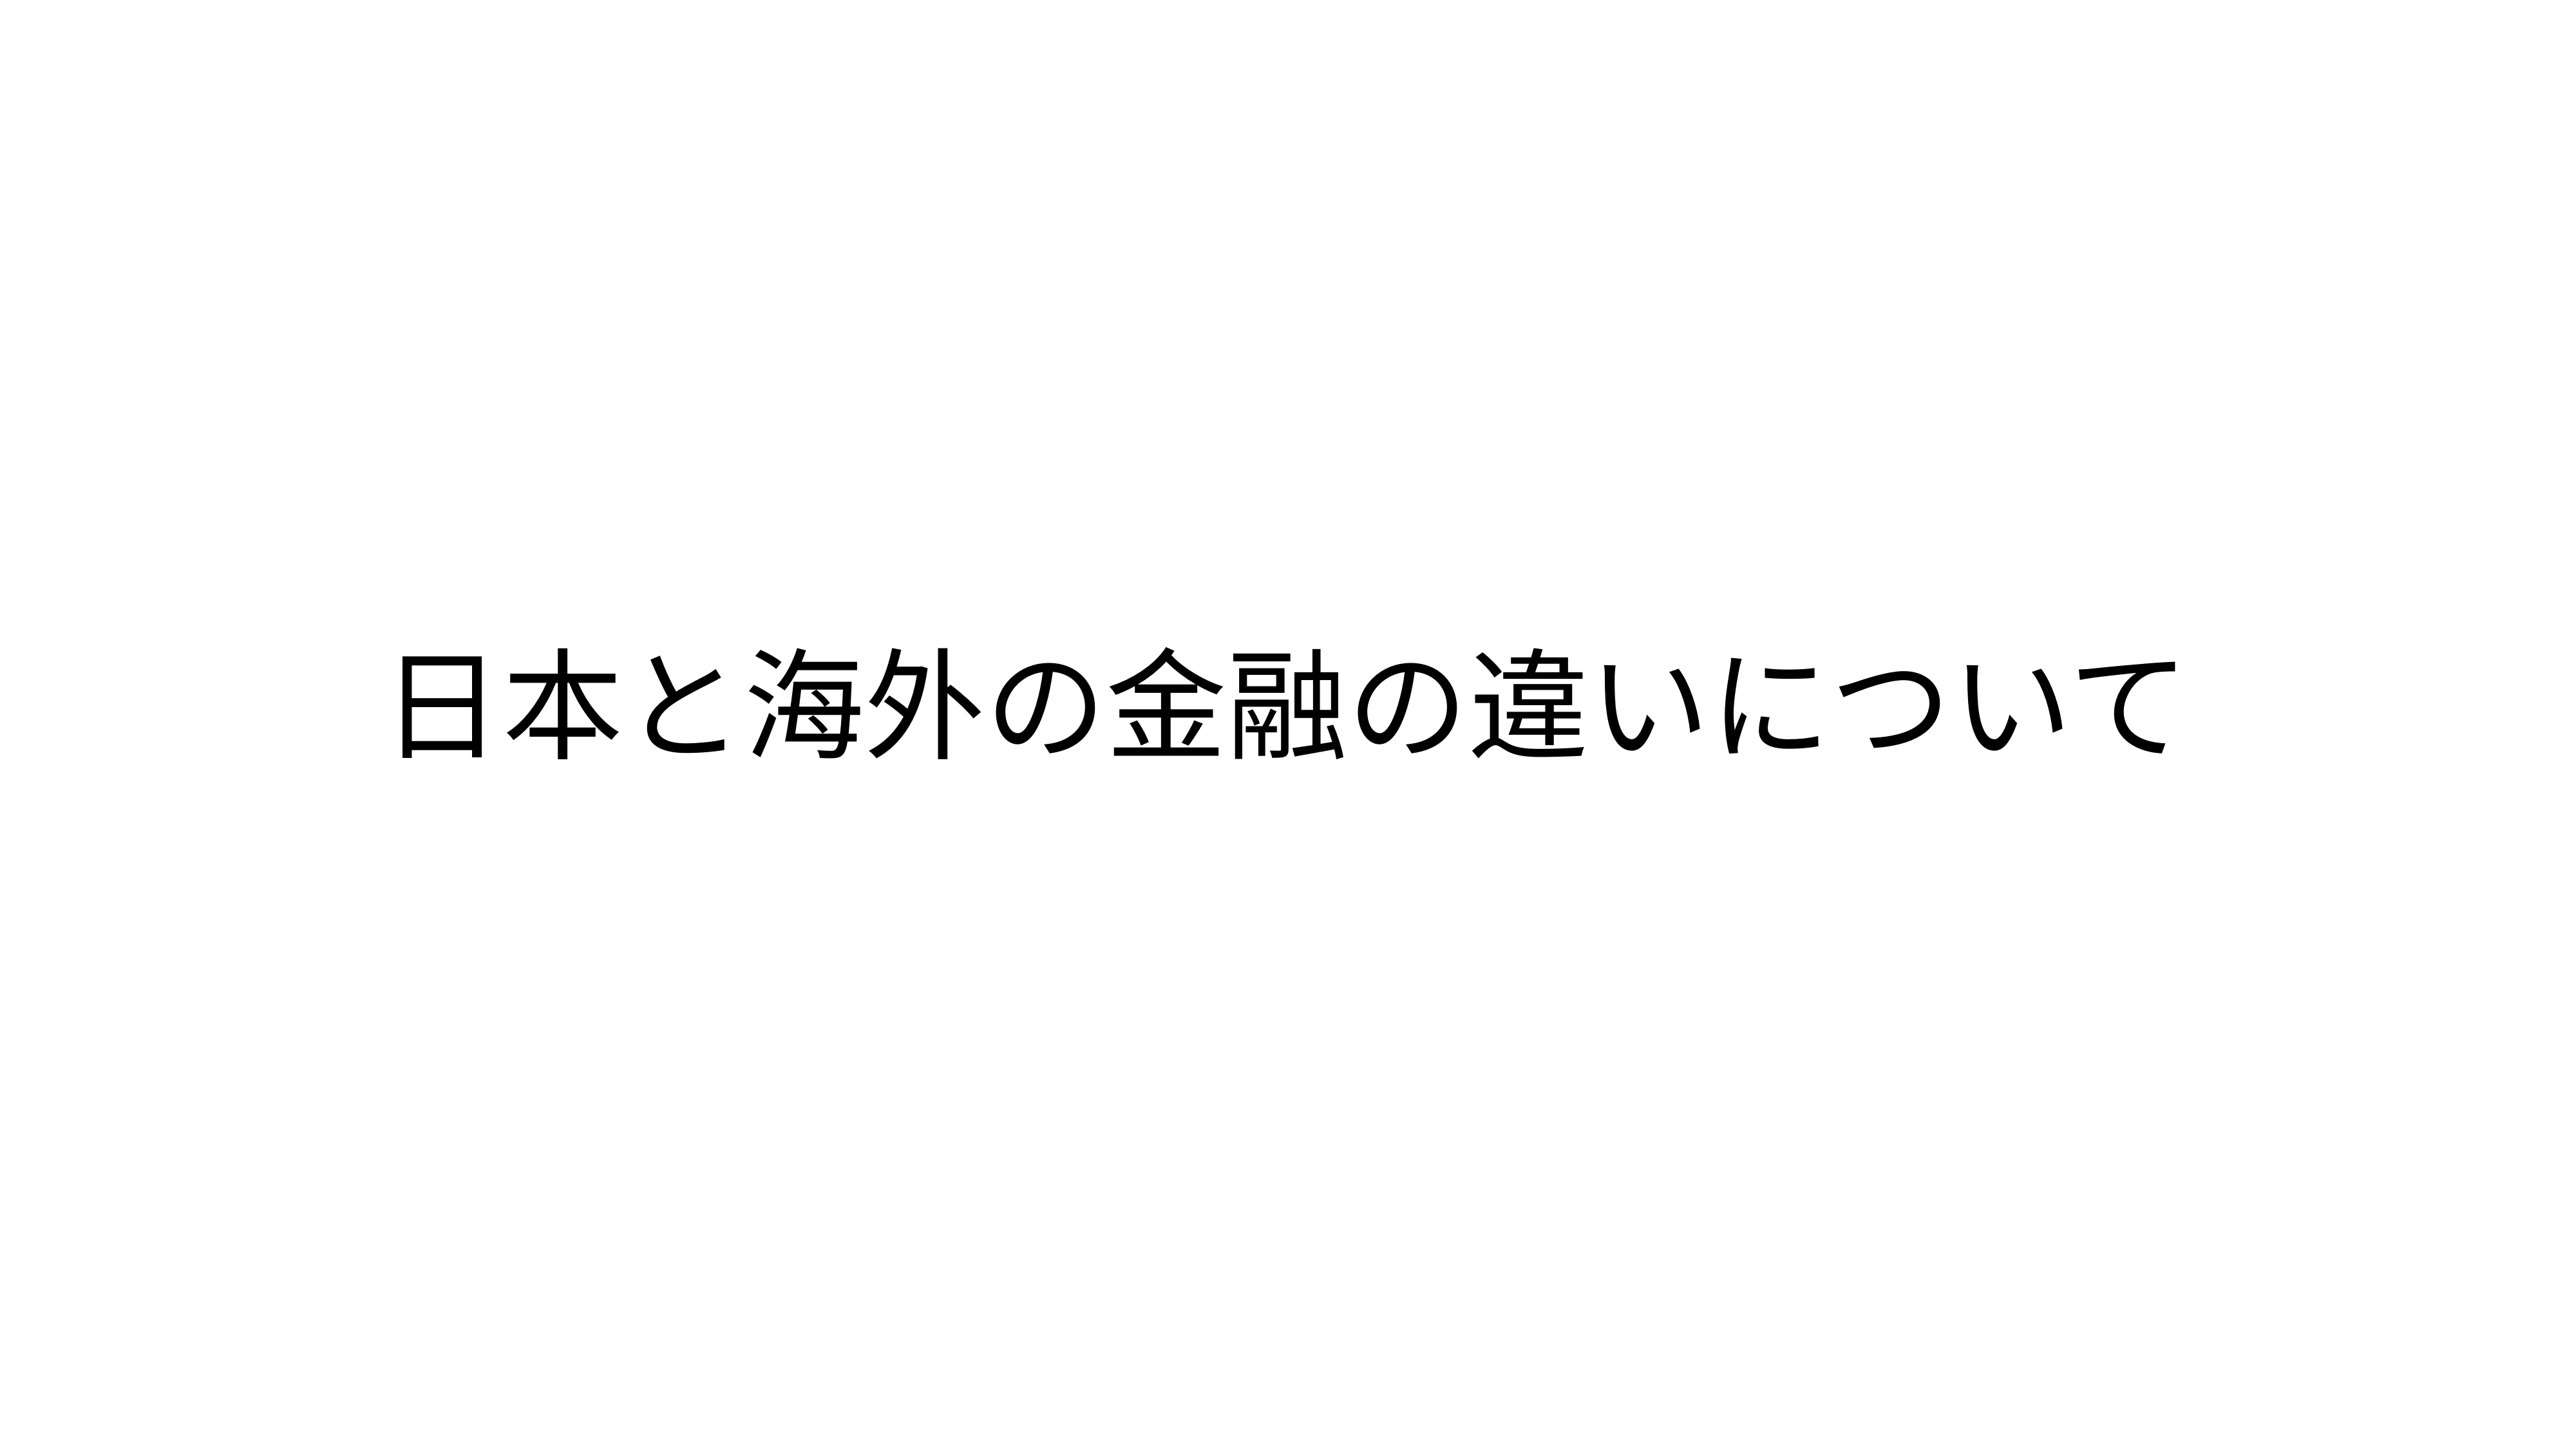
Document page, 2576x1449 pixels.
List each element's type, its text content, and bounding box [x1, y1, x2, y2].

text_box [1248, 703, 1328, 746]
subtitle 日本と海外の金融の違いについて [376, 623, 2576, 826]
